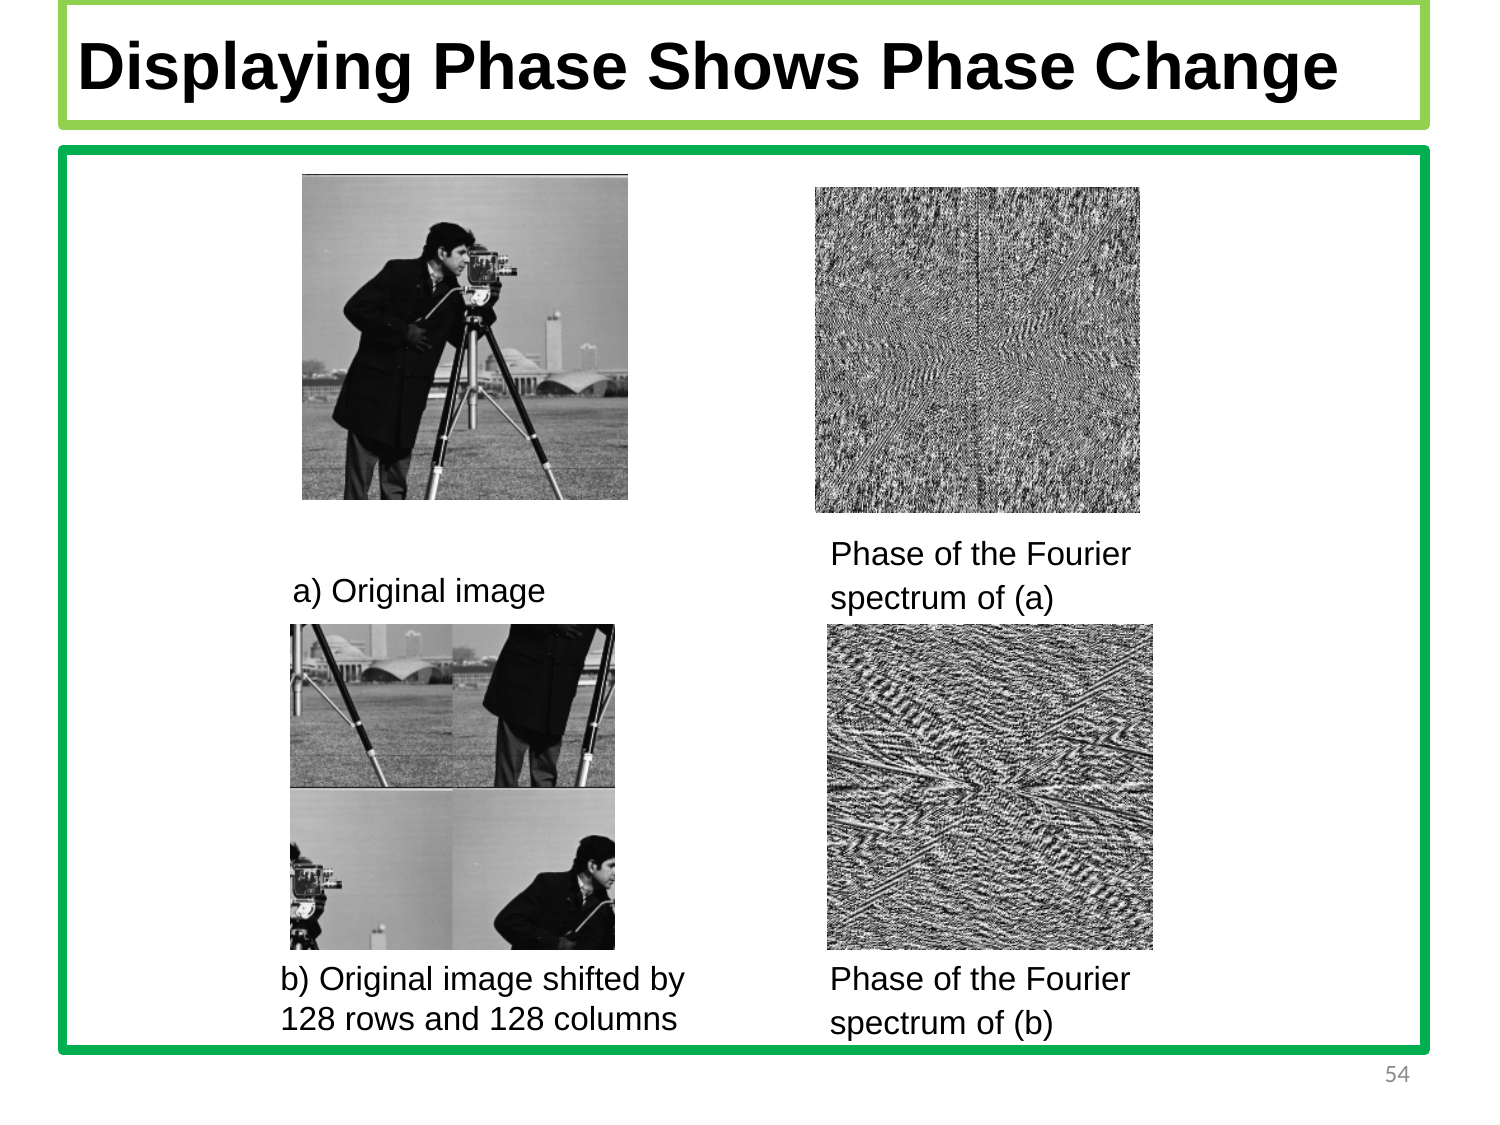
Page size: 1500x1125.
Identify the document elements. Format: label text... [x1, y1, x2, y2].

picture [302, 174, 628, 500]
picture [289, 624, 616, 950]
picture [827, 624, 1153, 950]
text_box [424, 539, 1124, 601]
text_box [62, 149, 1425, 1051]
text_box b) Original image shifted by 128 rows and 128 columns [265, 949, 710, 1045]
text_box 54 [1074, 1042, 1425, 1103]
picture [814, 186, 1141, 513]
text_box Phase of the Fourier spectrum of (a) [815, 524, 1157, 625]
text_box Displaying Phase Shows Phase Change [62, 0, 1425, 125]
text_box a) Original image [277, 562, 571, 617]
text_box Phase of the Fourier spectrum of (b) [815, 949, 1157, 1050]
